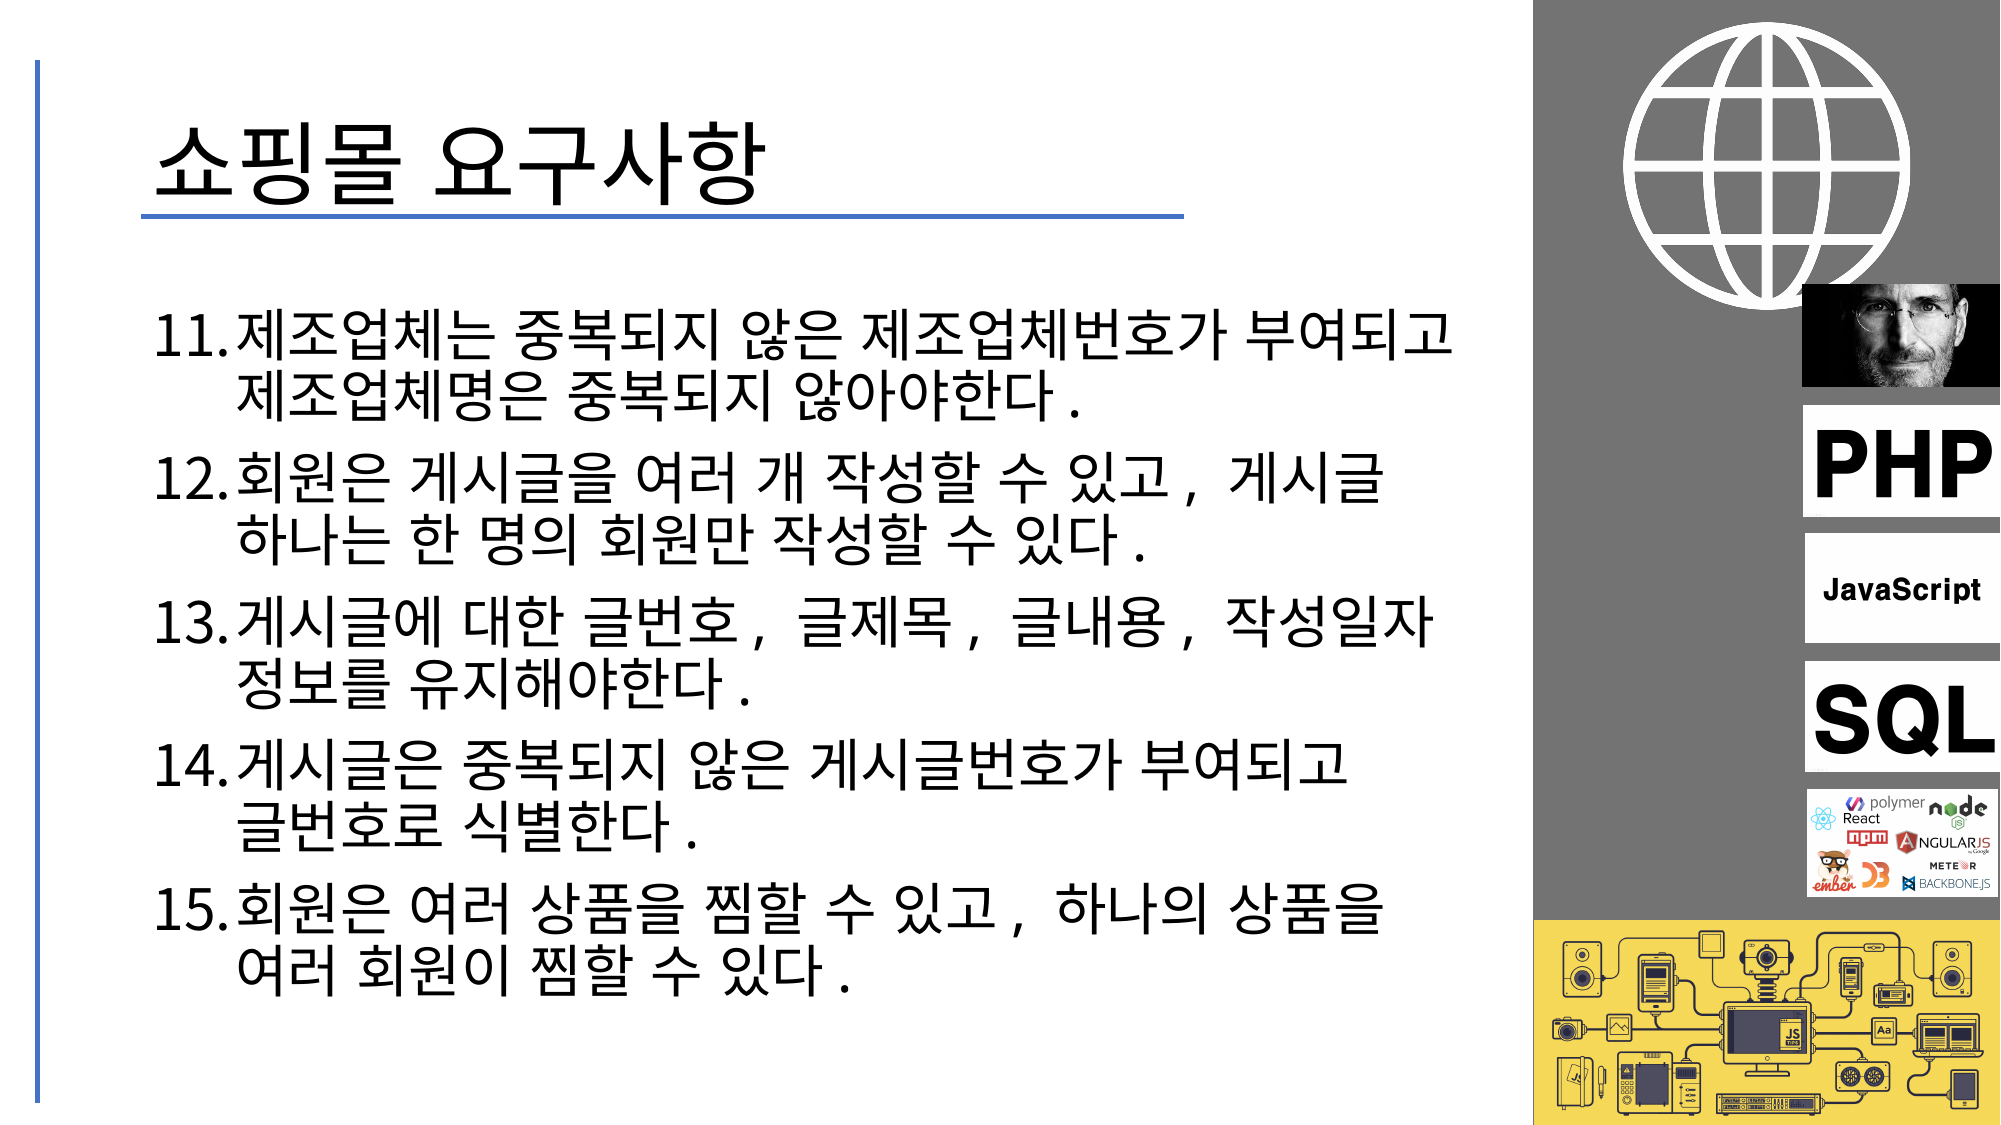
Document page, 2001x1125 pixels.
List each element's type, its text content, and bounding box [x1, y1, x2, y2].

picture [1534, 920, 2000, 1125]
picture [1623, 22, 2000, 387]
list 제조업체는 중복되지 않은 제조업체번호가 부여되고 제조업체명은 중복되지 않아야한다. 회원은 게시글을 여러 개 작성할 수 있고, 게시글 하나는 한 명의 회원만 작성할 수 있다. 게시글에 대한 글번호, 글제목, 글내용, 작성일자 정보를 유지해야한다. 게시글은 중복되지 않은 게시글번호가 부여되고 글번호로 식별한다. 회원은 여러 상품을 찜할 수 있고, 하나의 상품을 여러 회원이 찜할 수 있다. [137, 299, 1474, 1014]
title 쇼핑몰 요구사항 [137, 59, 1863, 278]
picture [1805, 661, 2001, 772]
picture [1805, 533, 2000, 643]
picture [1803, 405, 2000, 517]
picture [1807, 789, 1998, 897]
